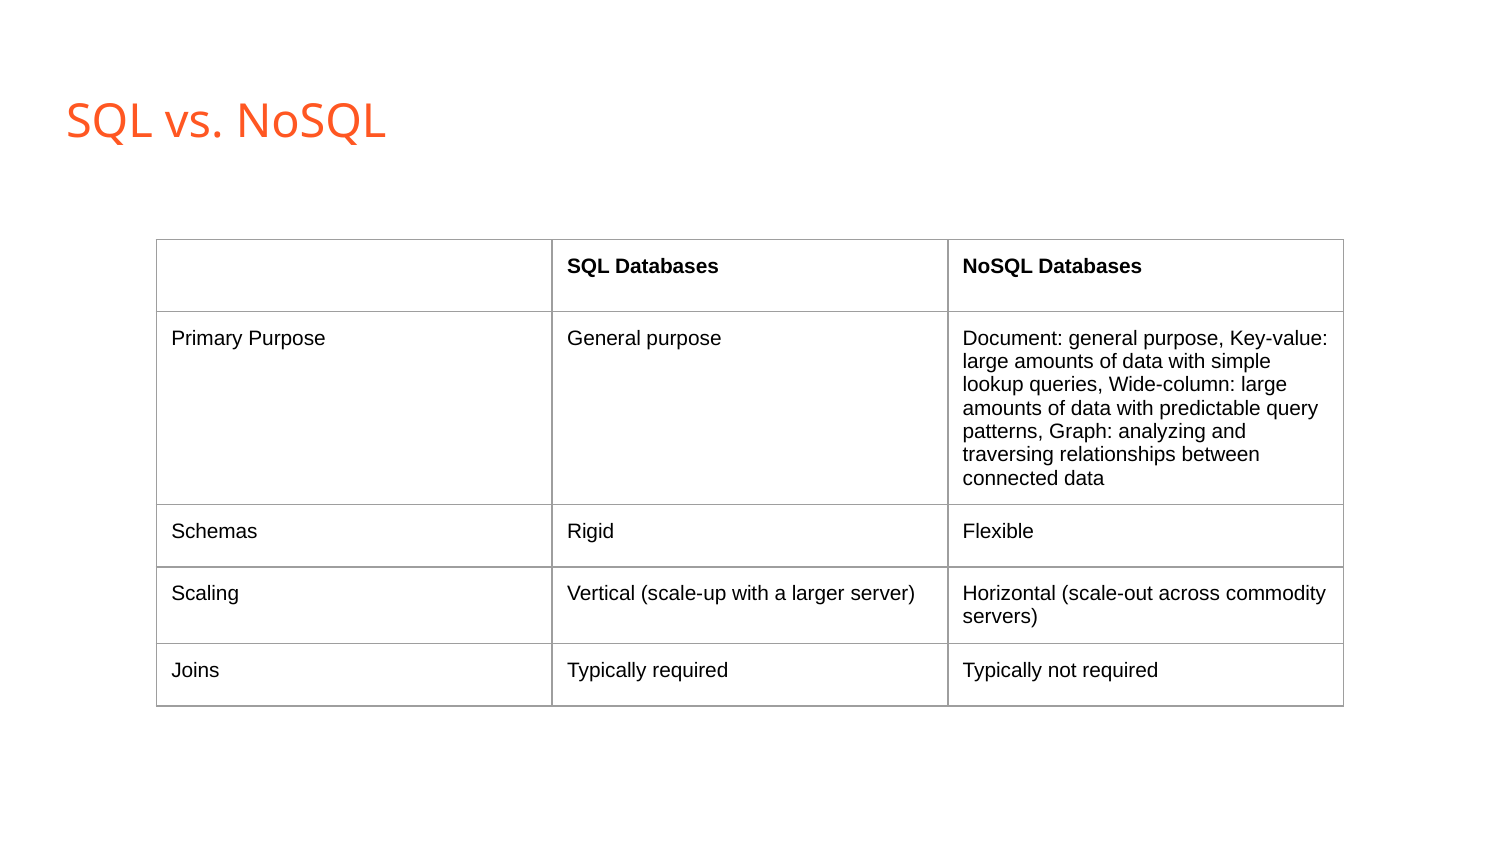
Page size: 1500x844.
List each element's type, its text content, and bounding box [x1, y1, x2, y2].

table_cell Scaling [157, 568, 551, 643]
table_cell Typically required [553, 644, 947, 705]
table_header [157, 240, 551, 311]
table_cell Primary Purpose [157, 312, 551, 504]
table_cell Schemas [157, 505, 551, 566]
table_cell General purpose [553, 312, 947, 504]
table_cell Horizontal (scale-out across commodity servers) [949, 568, 1343, 643]
table_cell Document: general purpose, Key-value: large amounts of data with simple lookup queries, Wide-column: large amounts of data with predictable query patterns, Graph: analyzing and traversing relationships between connected data [949, 312, 1343, 504]
table_cell Rigid [553, 505, 947, 566]
table_cell Vertical (scale-up with a larger server) [553, 568, 947, 643]
table_cell Flexible [949, 505, 1343, 566]
table_header SQL Databases [553, 240, 947, 311]
table_cell Typically not required [949, 644, 1343, 705]
table_header NoSQL Databases [949, 240, 1343, 311]
title SQL vs. NoSQL [51, 72, 1449, 167]
table_cell Joins [157, 644, 551, 705]
